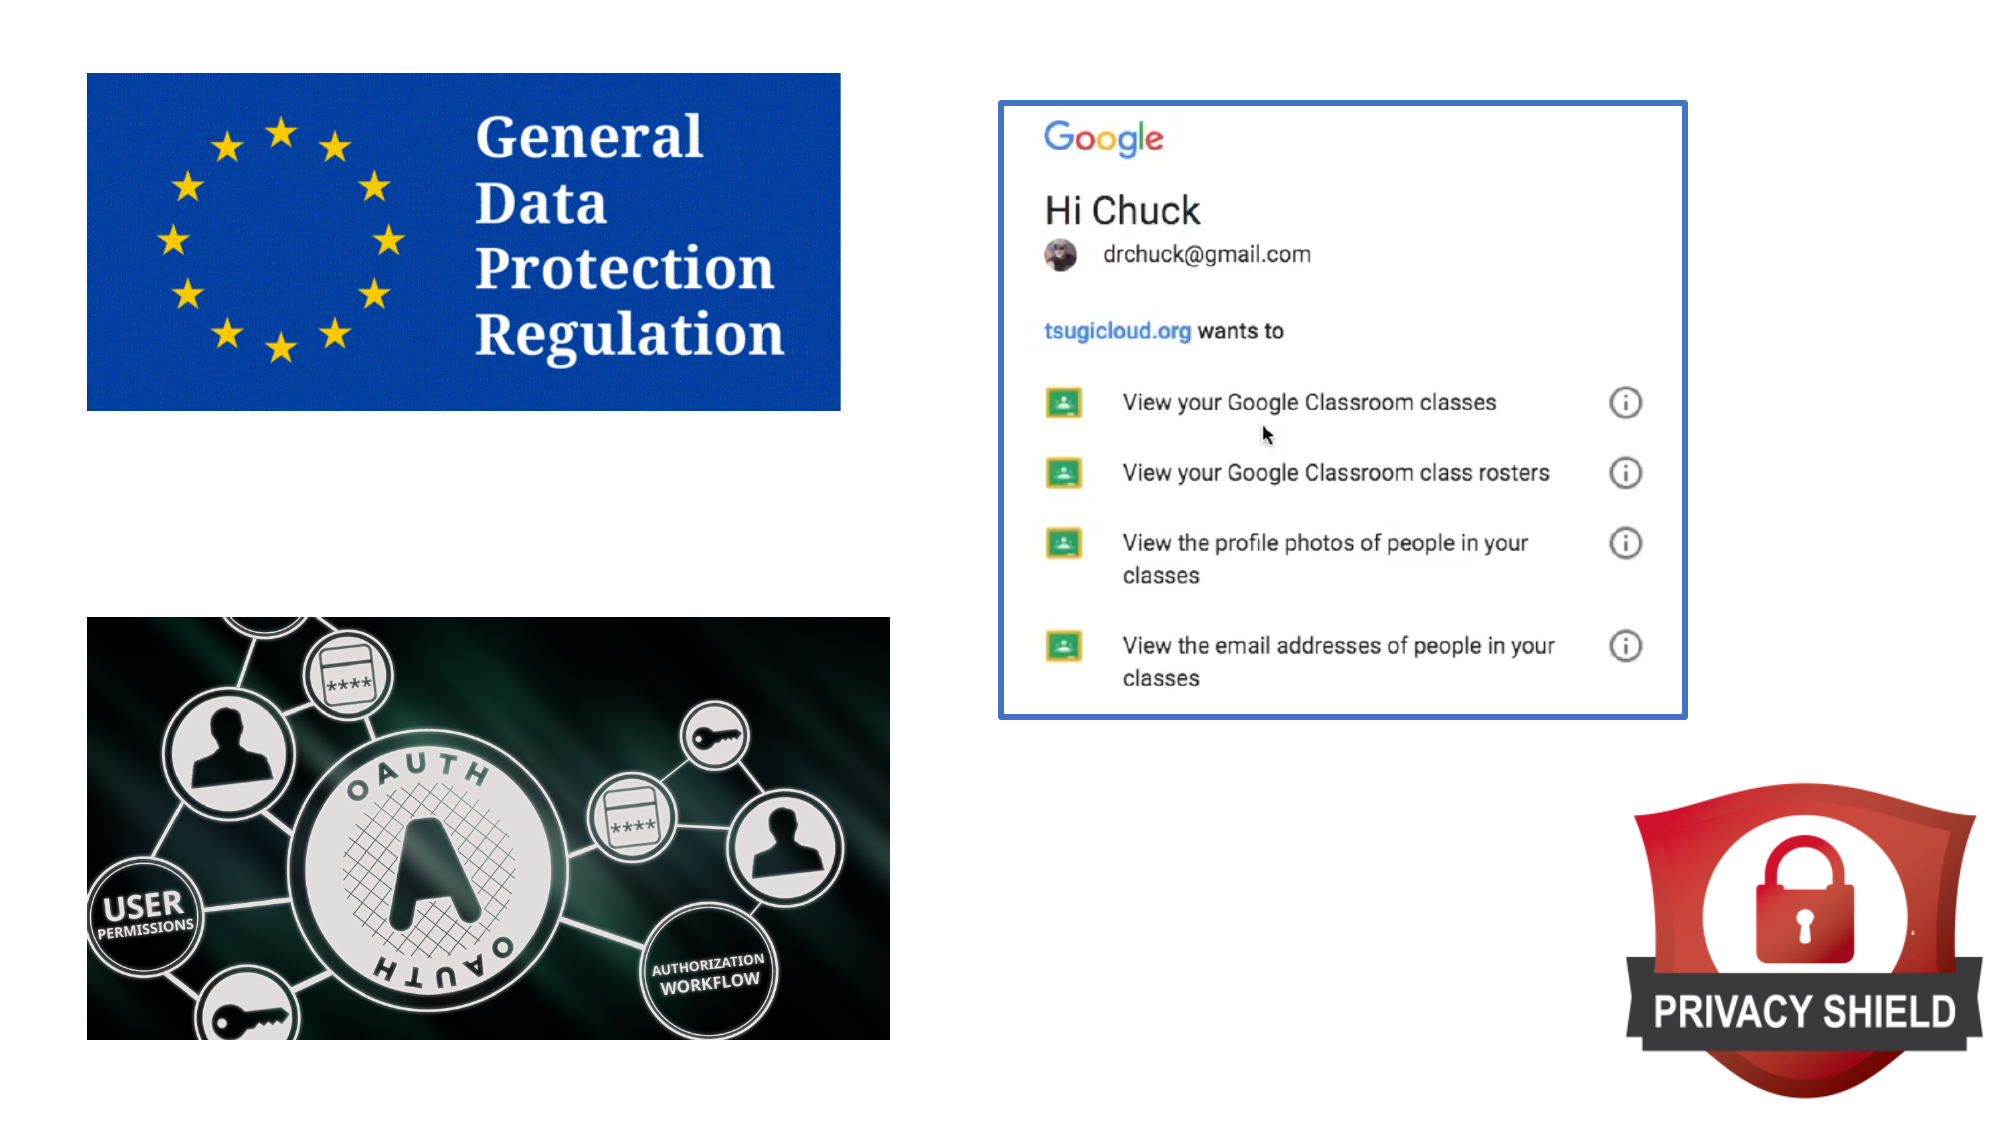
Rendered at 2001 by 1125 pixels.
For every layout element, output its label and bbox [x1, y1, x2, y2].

picture [1003, 106, 1682, 714]
picture [87, 617, 890, 1040]
picture [1618, 773, 2000, 1125]
picture [87, 73, 841, 411]
